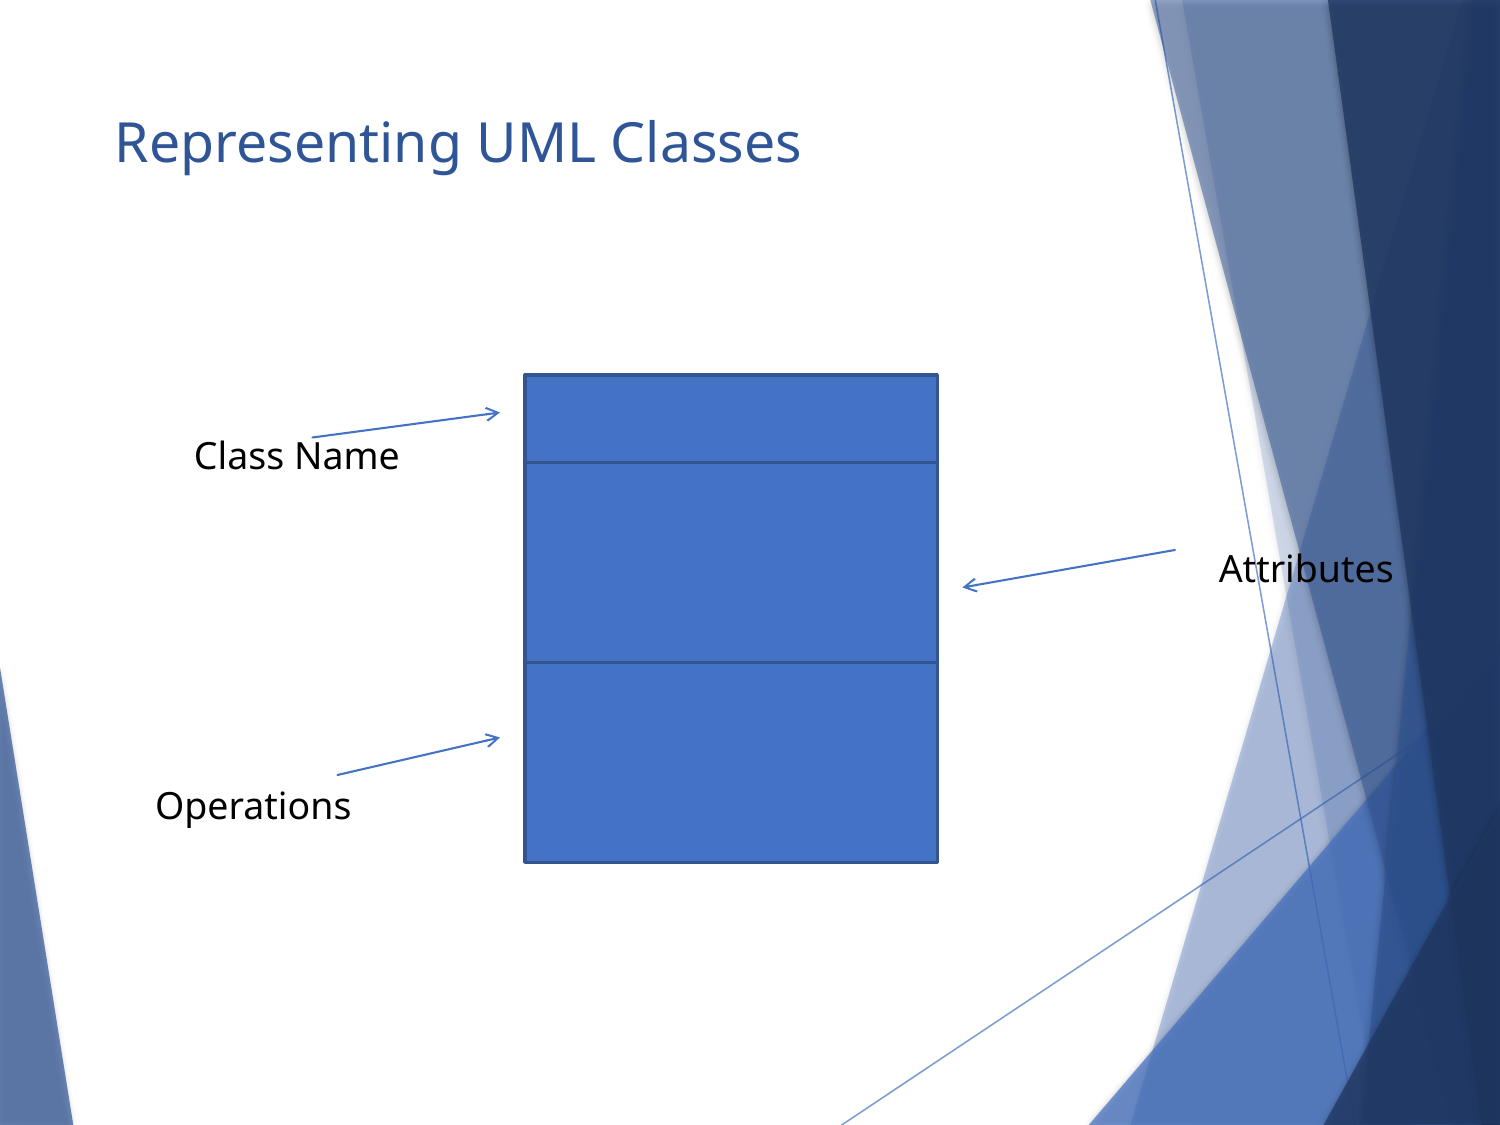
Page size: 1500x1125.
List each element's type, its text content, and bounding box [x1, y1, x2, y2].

text_box [523, 661, 939, 864]
text_box Operations [140, 774, 367, 835]
title Representing UML Classes [99, 99, 1142, 317]
text_box Class Name [179, 424, 415, 485]
text_box [523, 373, 939, 461]
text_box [961, 549, 1176, 588]
text_box Attributes [1203, 537, 1409, 598]
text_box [311, 411, 501, 438]
text_box [523, 461, 939, 661]
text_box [336, 736, 501, 776]
